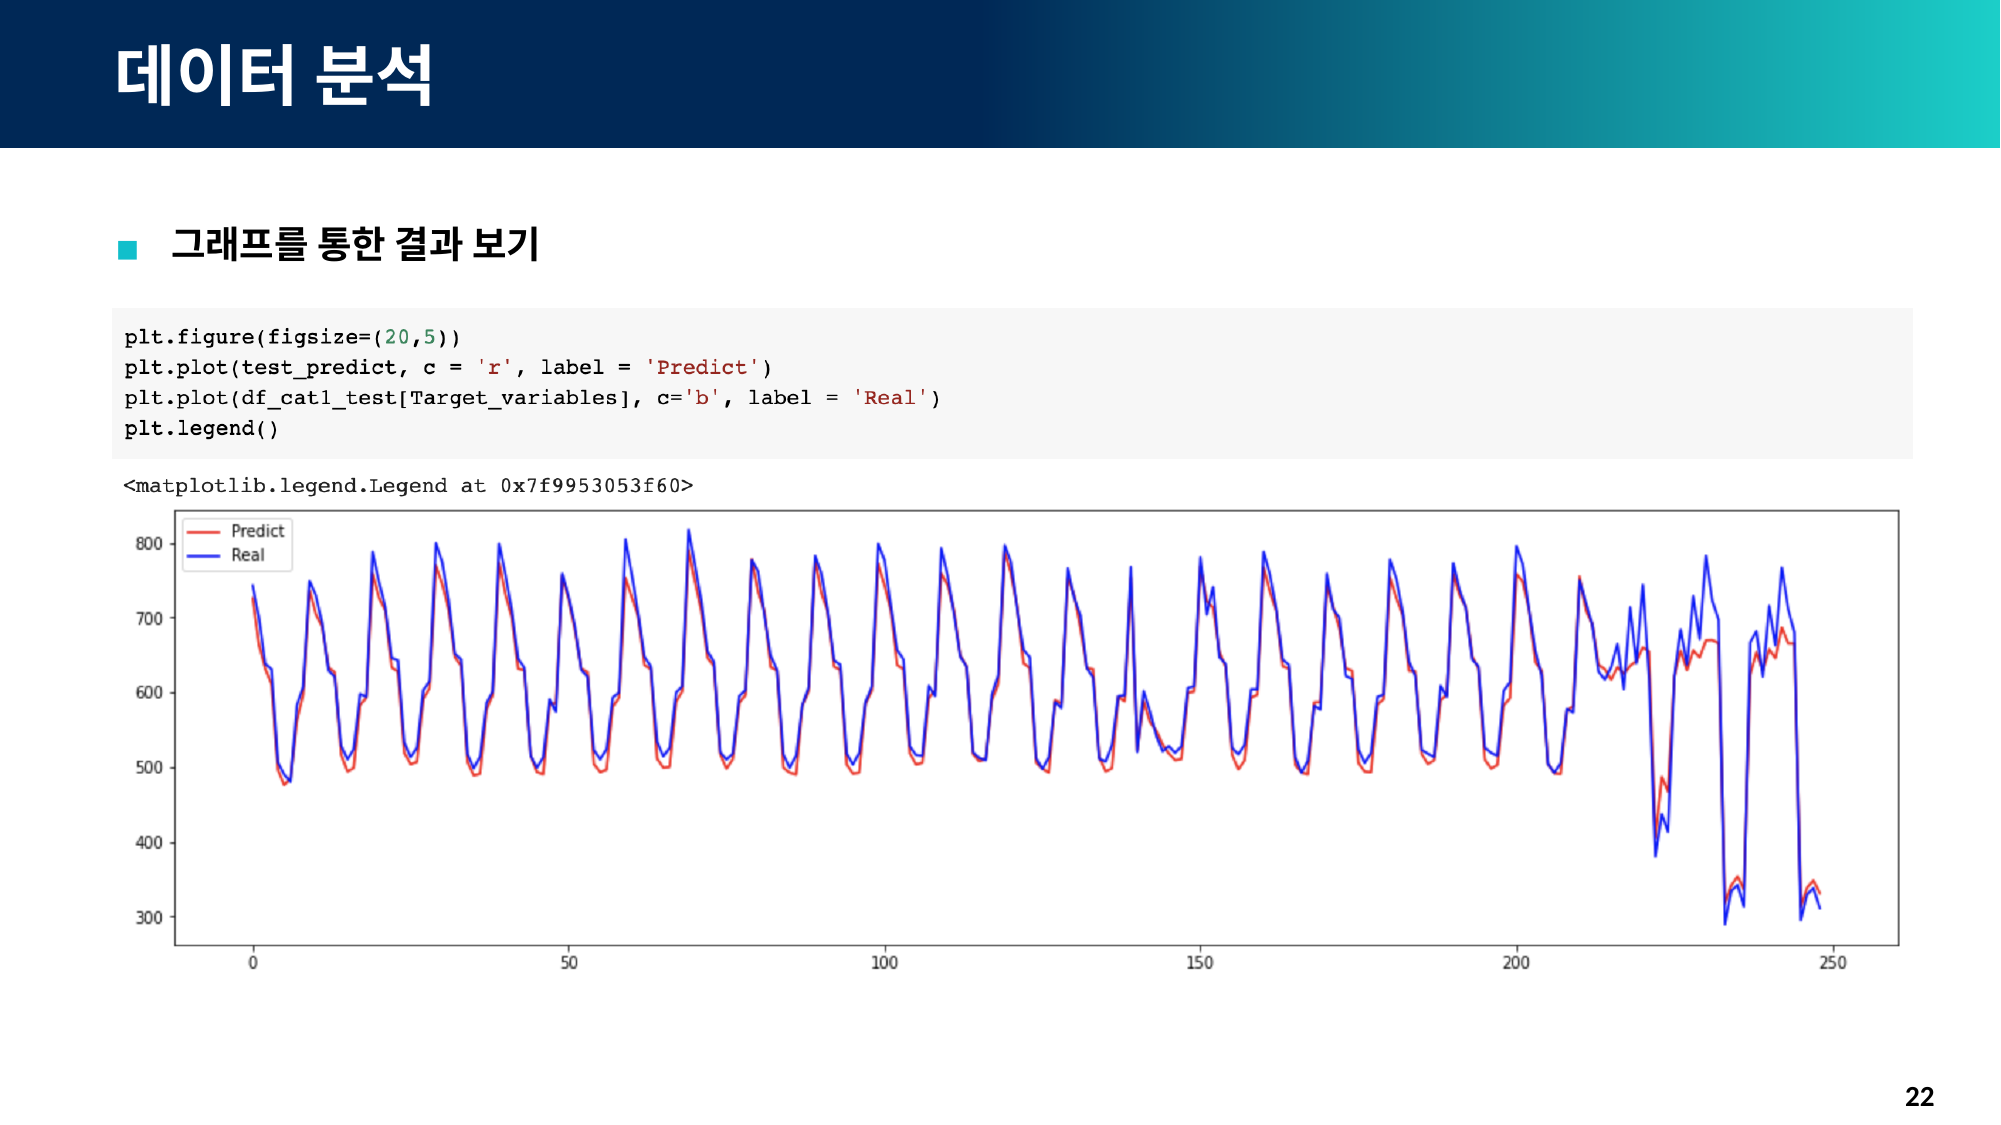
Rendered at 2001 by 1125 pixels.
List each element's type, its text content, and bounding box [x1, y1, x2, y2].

slide_number 22 [1514, 1065, 1950, 1125]
picture [111, 308, 1913, 982]
title 데이터 분석 [99, 0, 1900, 148]
text_box 그래프를 통한 결과 보기 [99, 204, 1754, 628]
